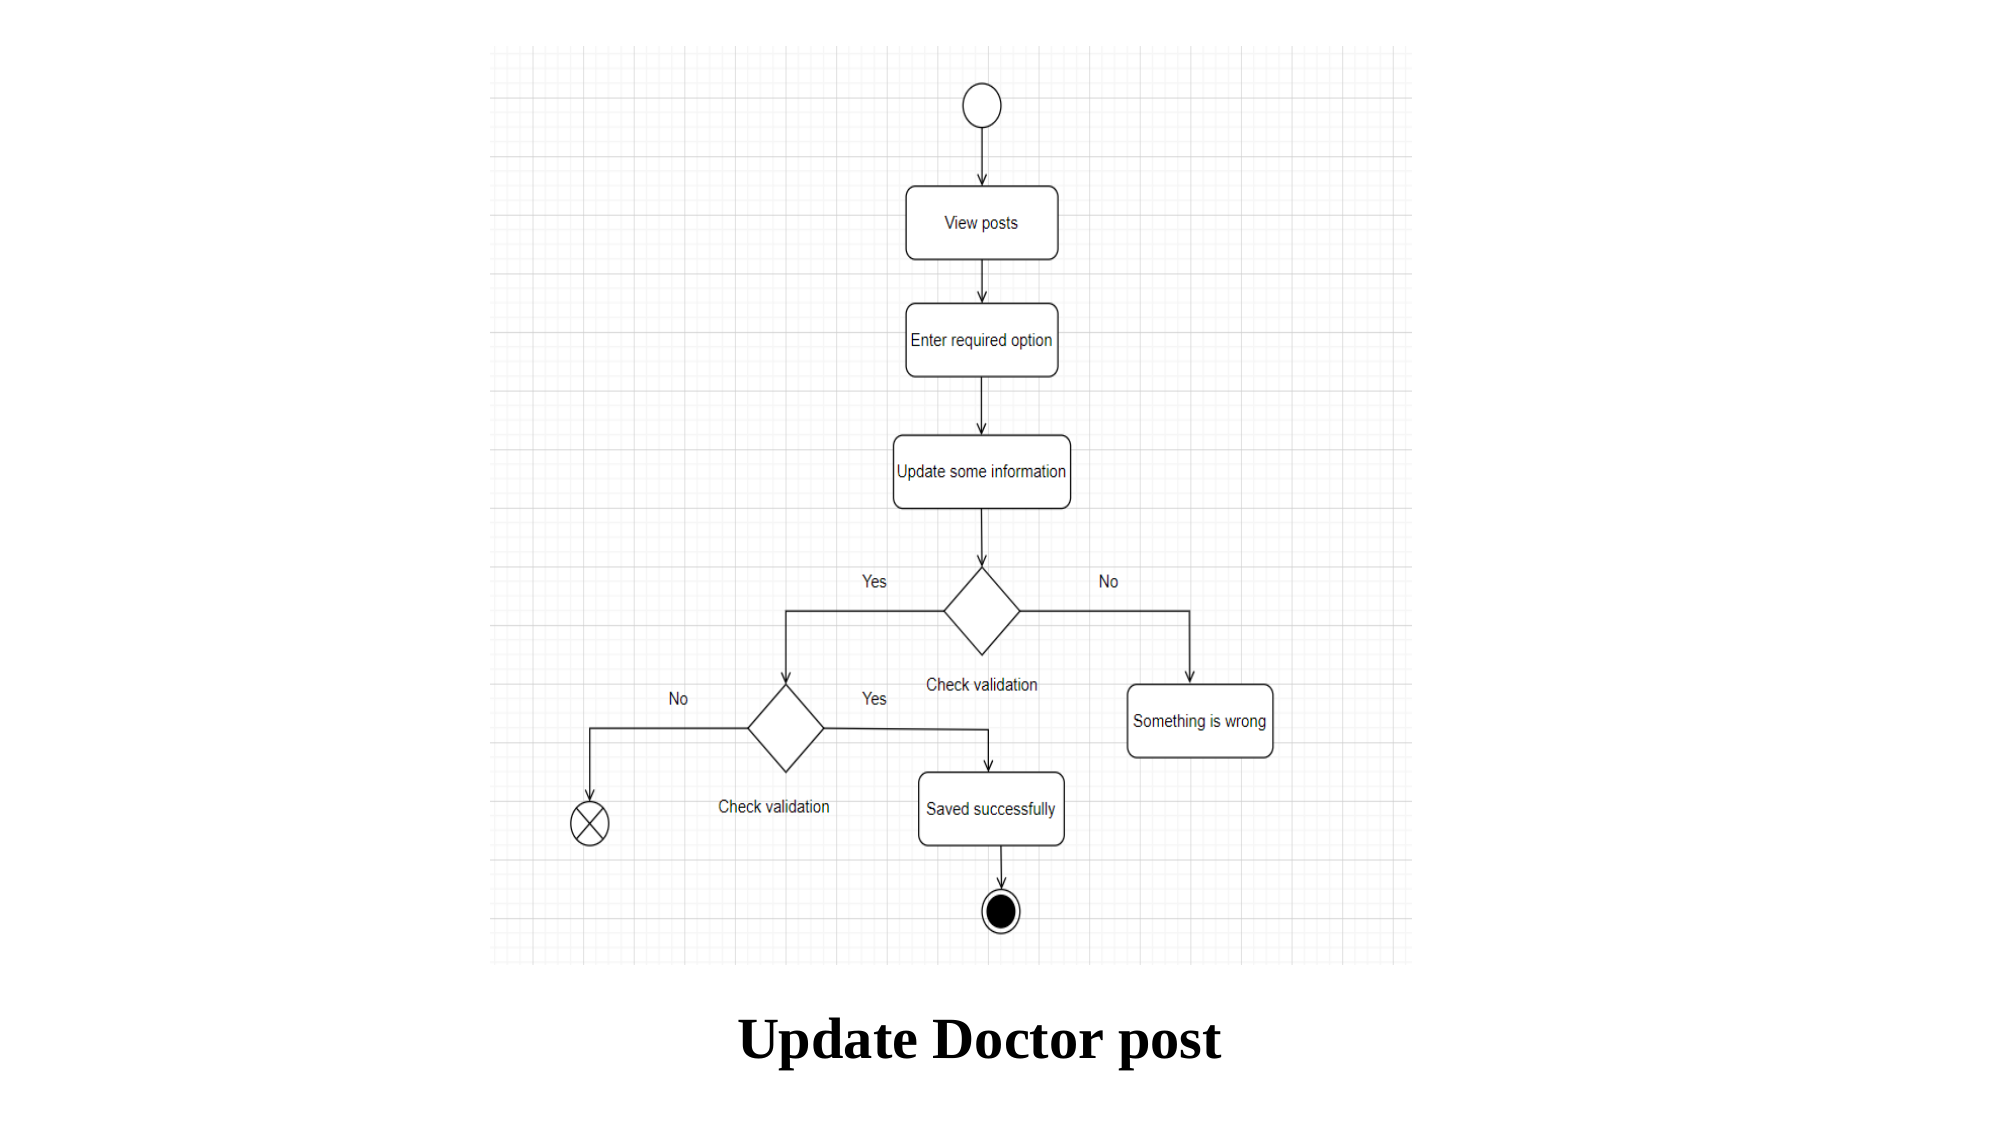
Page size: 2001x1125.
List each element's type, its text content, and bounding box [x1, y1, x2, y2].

picture [490, 46, 1412, 965]
text_box Update Doctor post [722, 992, 1238, 1078]
